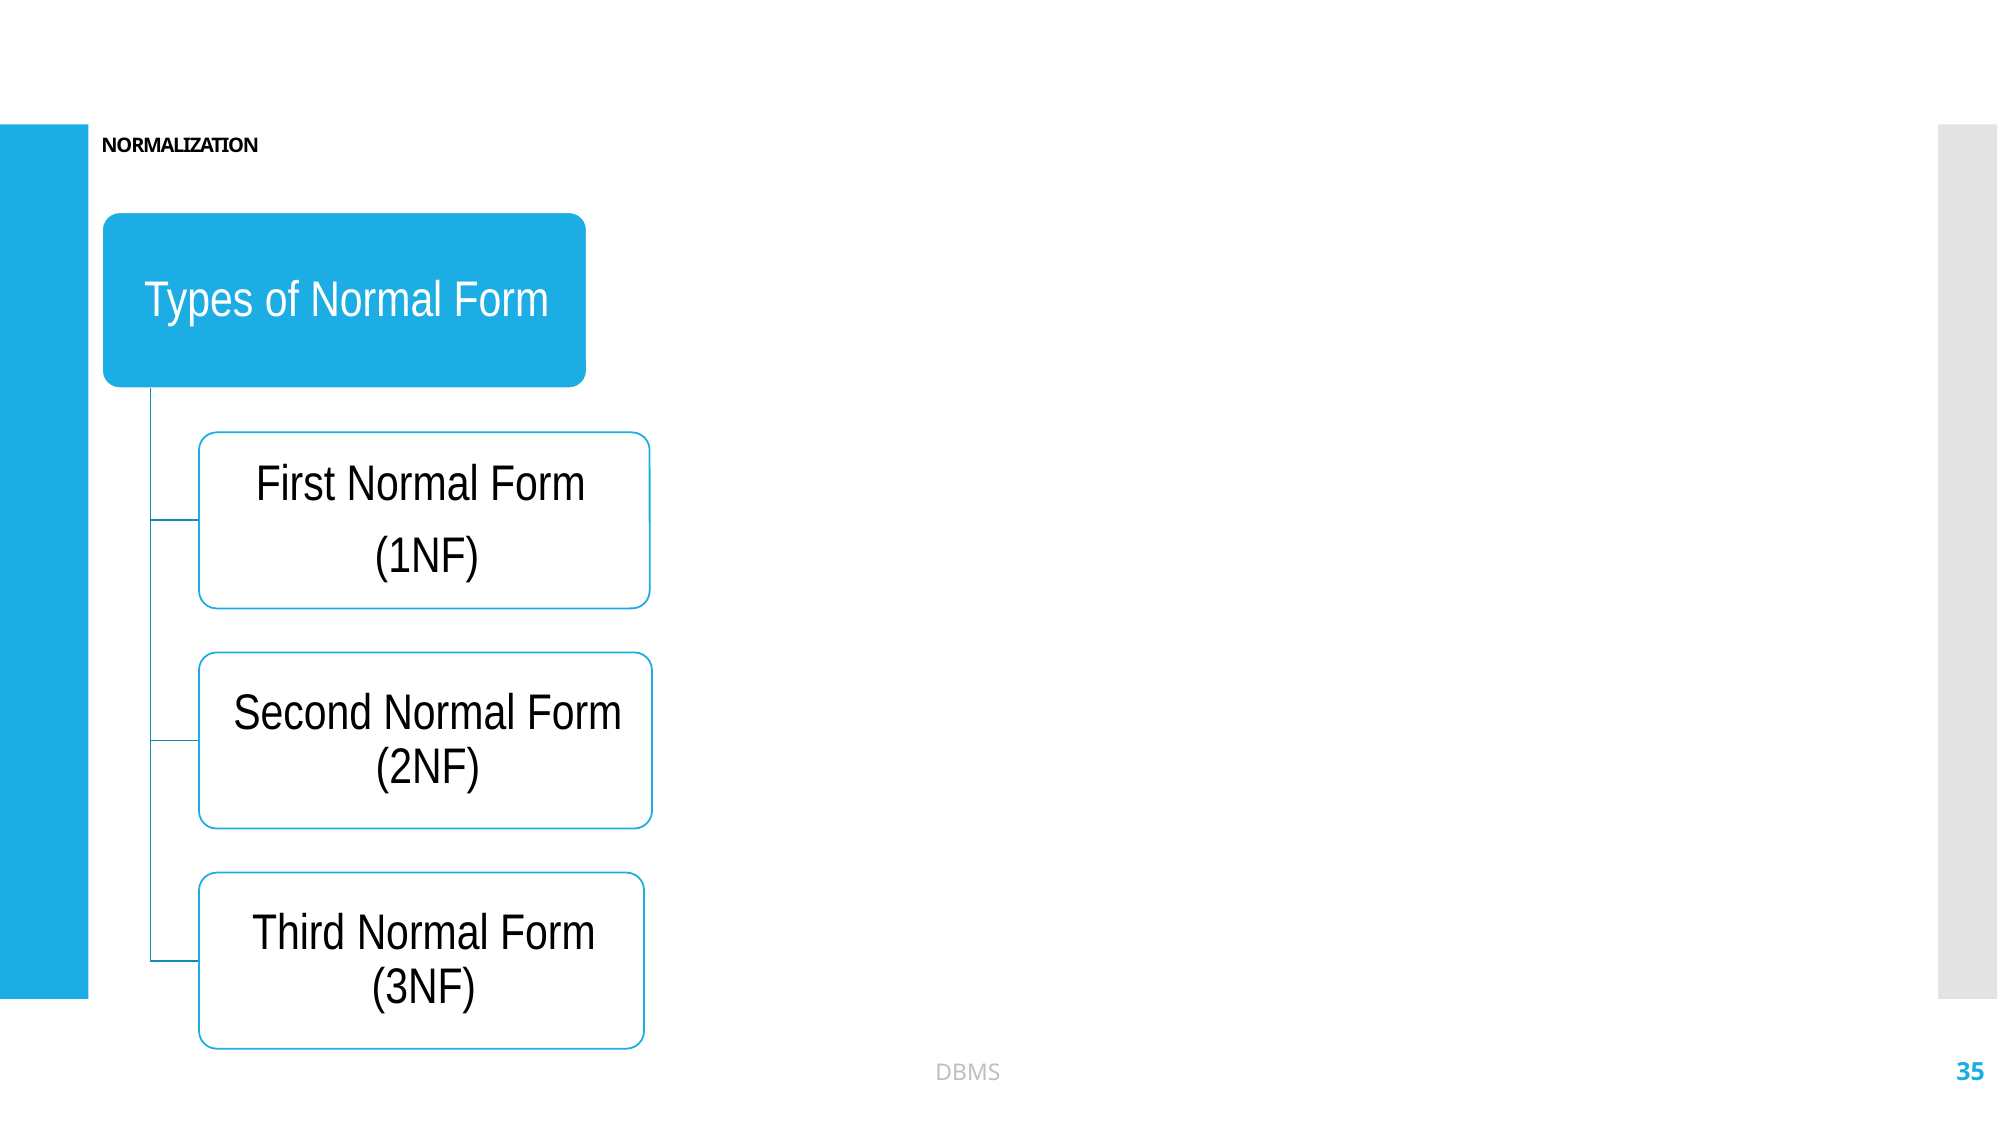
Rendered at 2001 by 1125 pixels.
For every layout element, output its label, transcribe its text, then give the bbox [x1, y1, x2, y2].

footer DBMS [493, 1044, 1443, 1103]
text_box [0, 211, 1058, 1050]
title NORMALIZATION [86, 128, 1653, 189]
slide_number 35 [1748, 1042, 2000, 1103]
